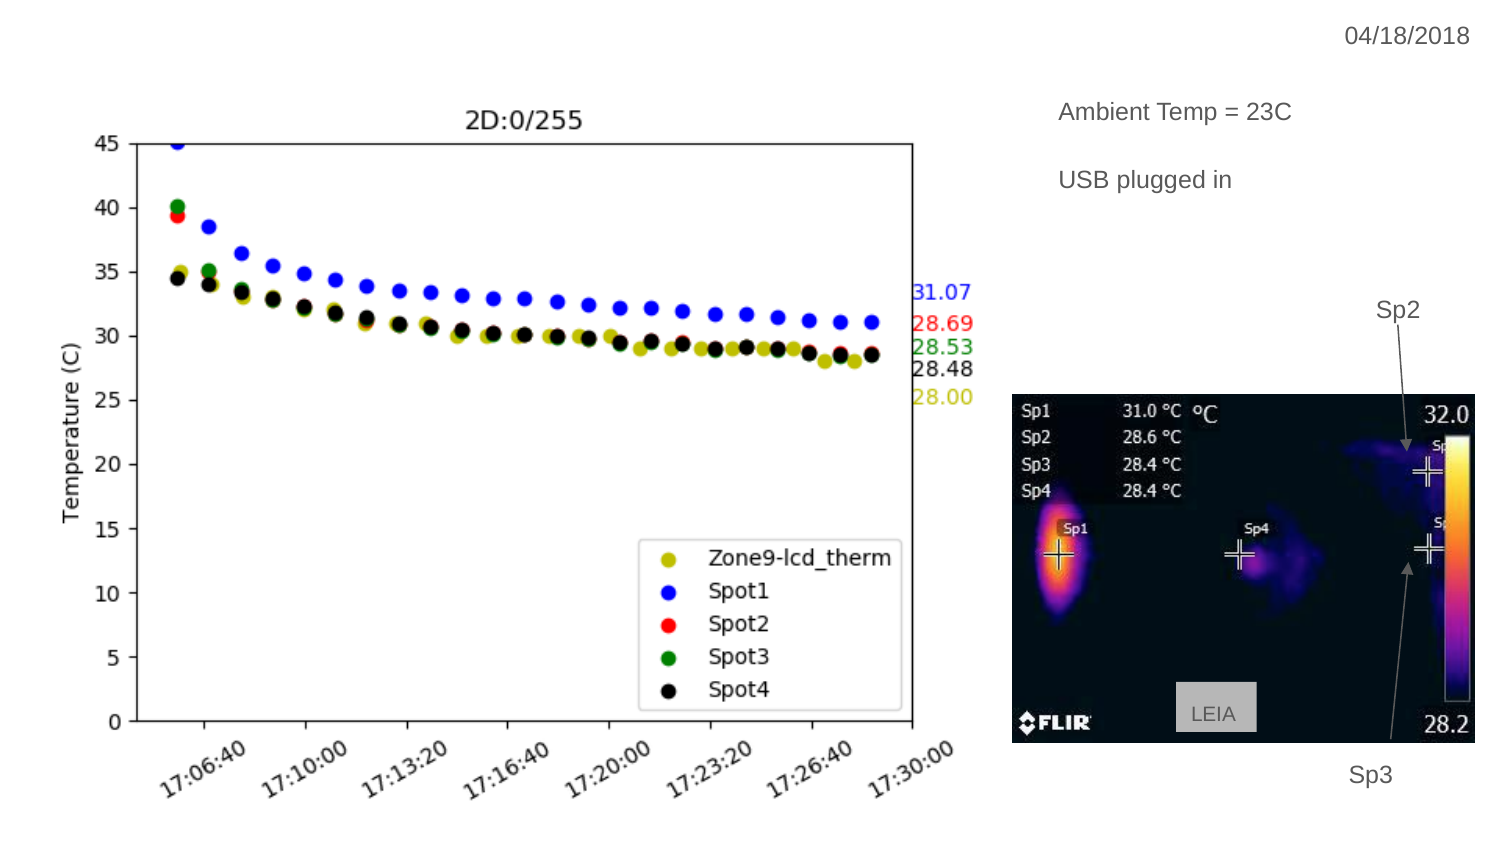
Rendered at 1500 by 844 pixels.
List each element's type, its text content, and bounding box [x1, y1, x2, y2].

list Sp3 [1333, 751, 1448, 825]
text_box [1397, 324, 1408, 452]
picture [1011, 394, 1476, 743]
list 04/18/2018 [1329, 0, 1500, 60]
list Ambient Temp = 23C USB plugged in [1043, 76, 1464, 370]
list Sp2 [1360, 274, 1475, 360]
picture [38, 106, 988, 803]
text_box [1390, 561, 1409, 740]
